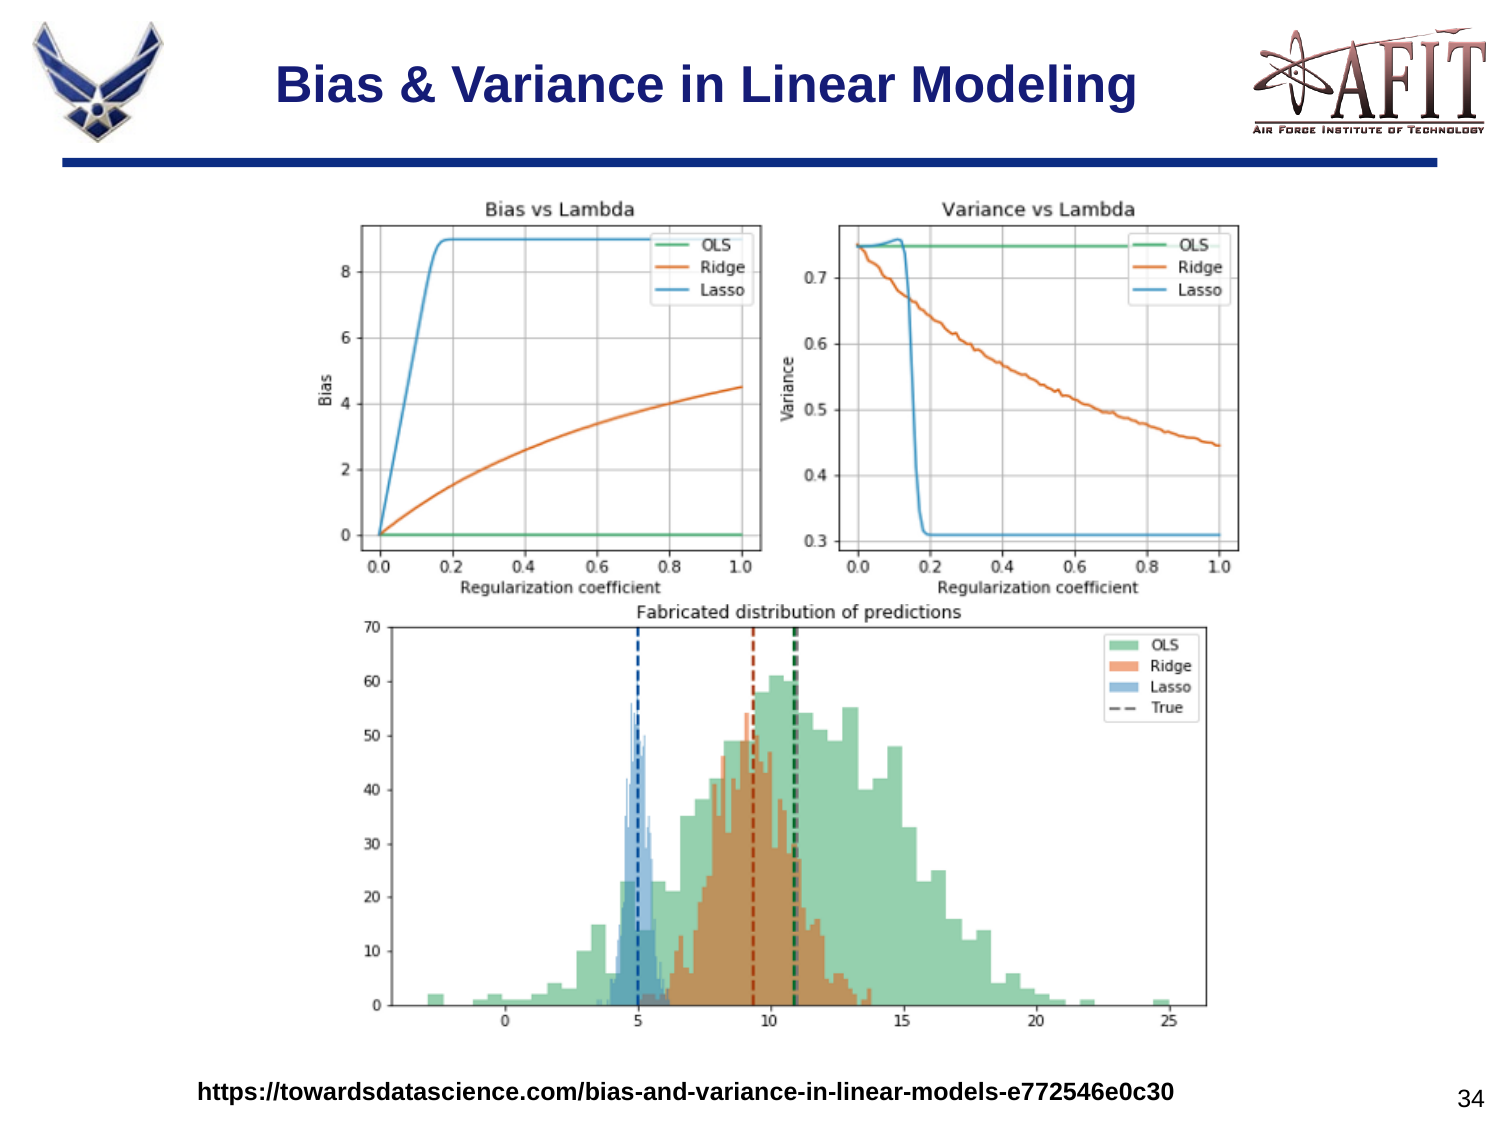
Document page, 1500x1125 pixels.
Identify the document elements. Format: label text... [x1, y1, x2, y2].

title Bias & Variance in Linear Modeling [179, 24, 1236, 139]
text_box https://towardsdatascience.com/bias-and-variance-in-linear-models-e772546e0c30 [182, 1067, 1192, 1113]
slide_number [1310, 1070, 1498, 1121]
picture [219, 173, 1351, 1069]
picture [32, 21, 164, 143]
